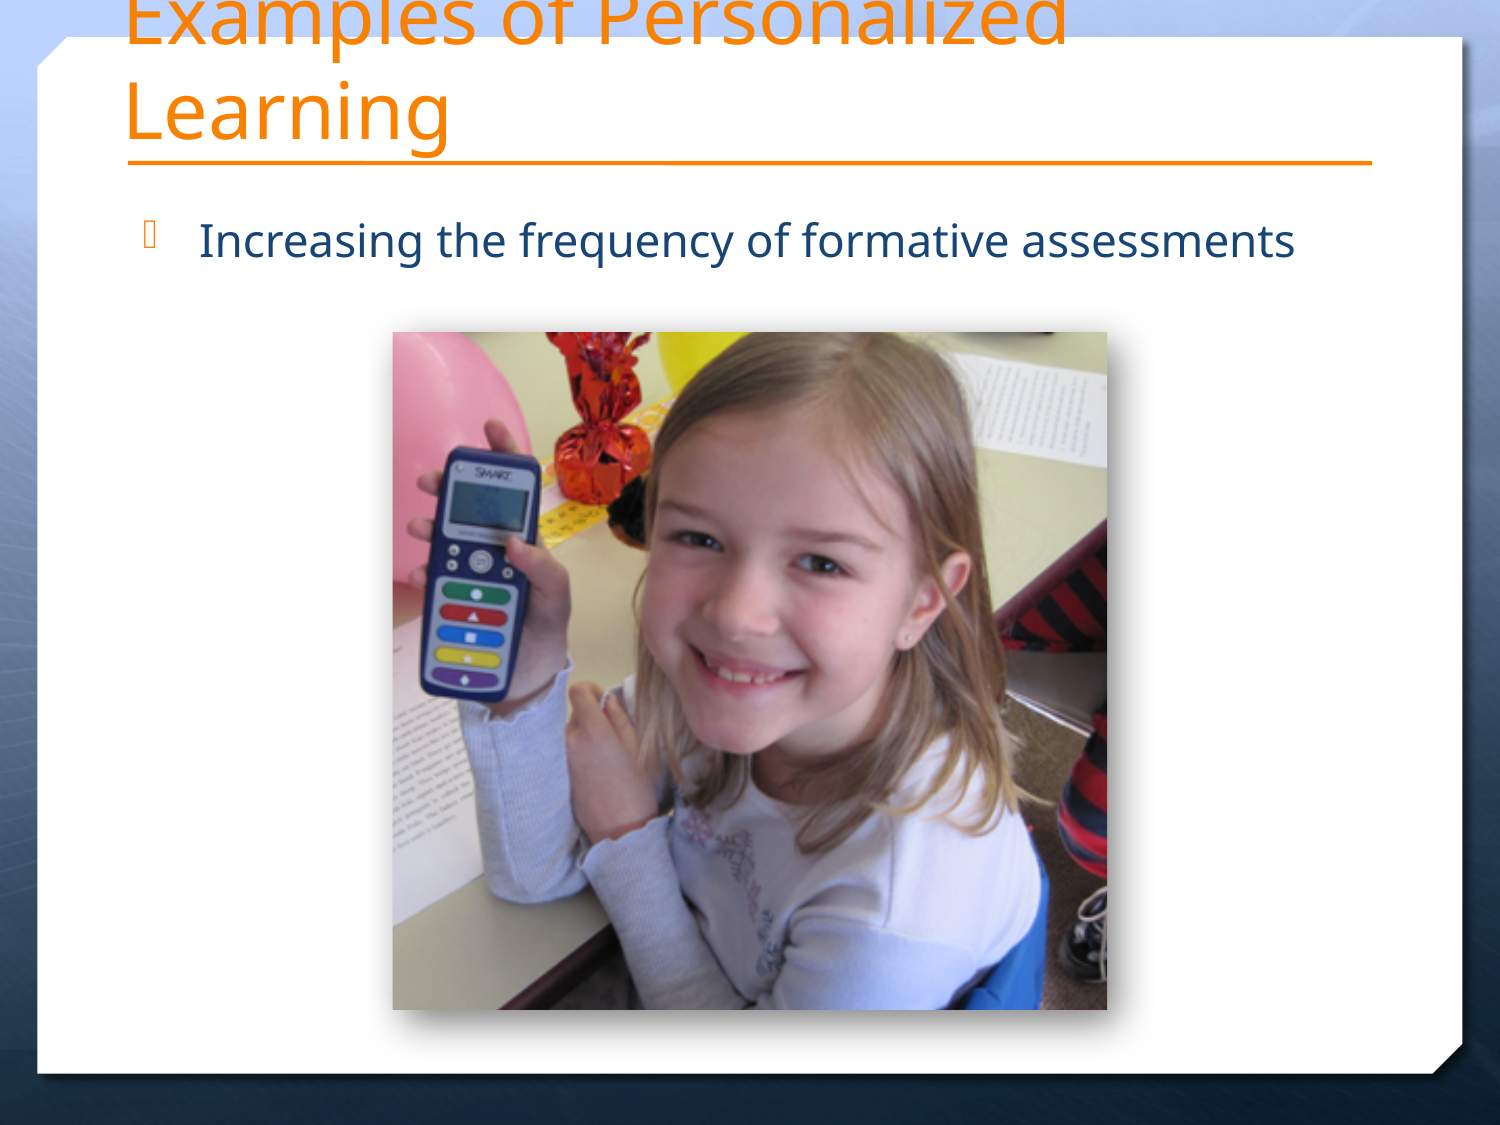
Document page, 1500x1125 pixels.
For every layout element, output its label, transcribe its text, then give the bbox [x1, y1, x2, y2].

list Increasing the frequency of formative assessments [127, 203, 1372, 957]
title Examples of Personalized Learning [107, 48, 1352, 163]
picture [392, 332, 1108, 1011]
